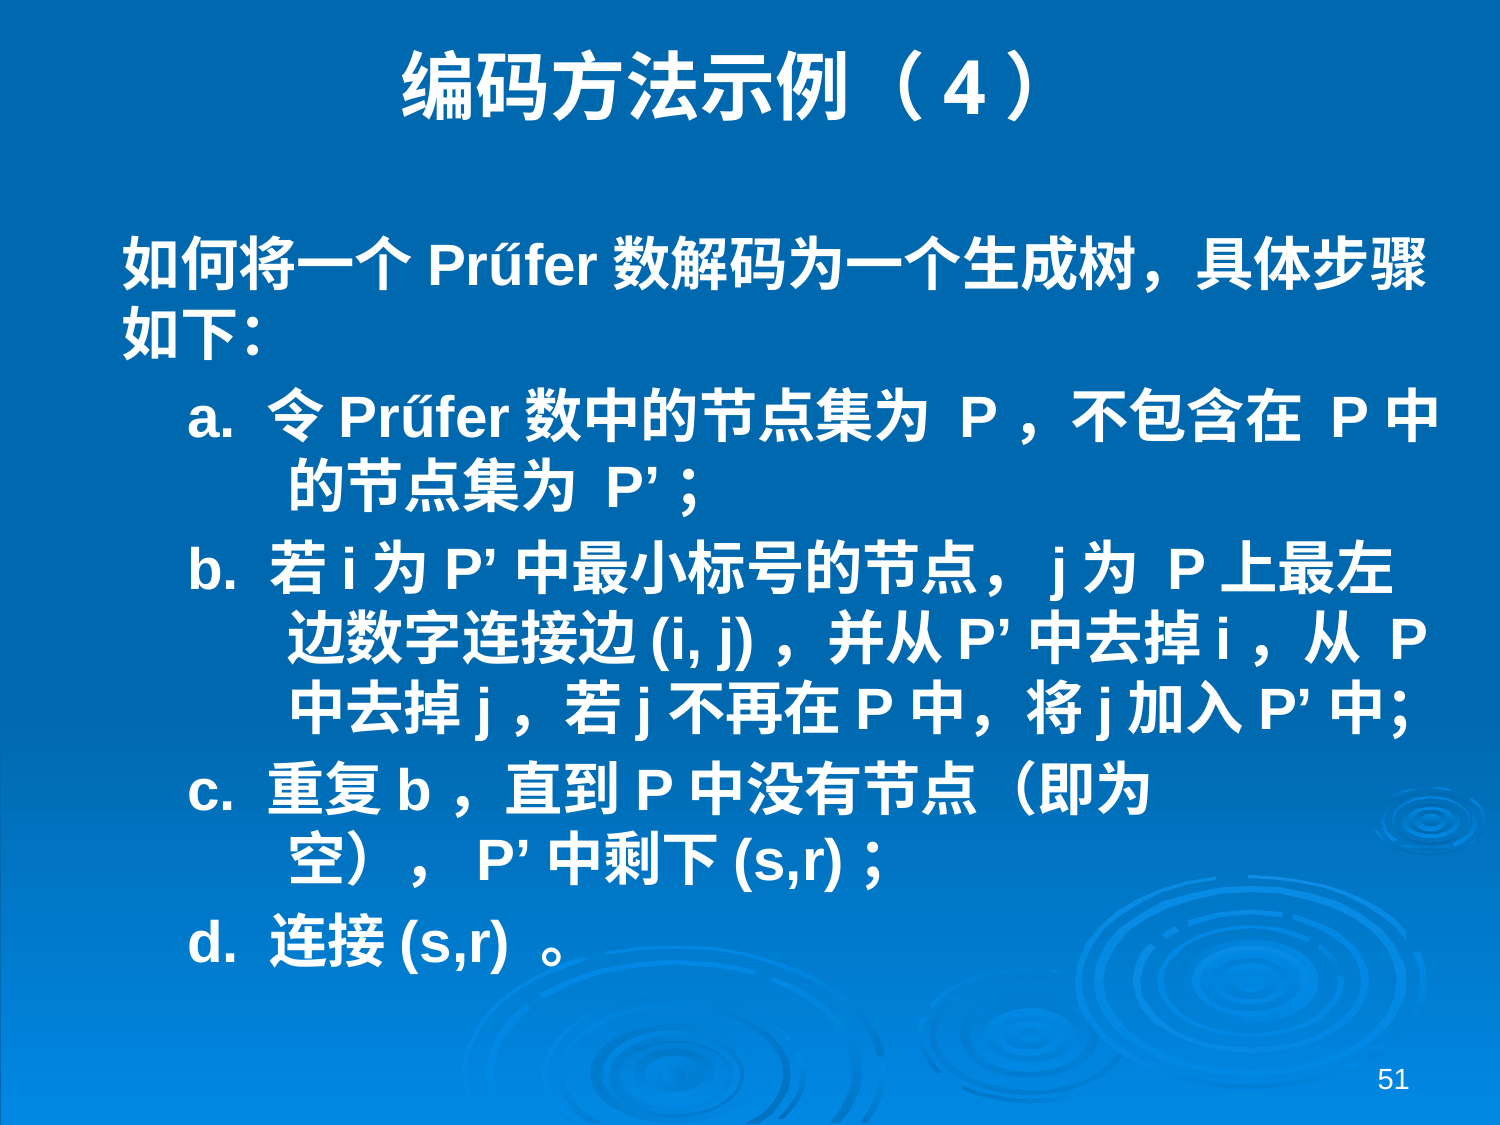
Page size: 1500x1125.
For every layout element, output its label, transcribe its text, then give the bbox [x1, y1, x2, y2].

title 编码方法示例（4） [33, 30, 1448, 138]
slide_number 51 [1074, 1059, 1426, 1103]
list 如何将一个Prűfer数解码为一个生成树，具体步骤如下： a. 令Prűfer数中的节点集为 P，不包含在 P中的节点集为 P’； b. 若i为P’中最小标号的节点，j为 P上最左边数字连接边(i, j)，并从P’中去掉i，从 P中去掉j，若j不再在P中，将j加入P’中； c. 重复b，直到P中没有节点（即为空），P’中剩下(s,r)； d. 连接(s,r) 。 [40, 219, 1460, 1059]
